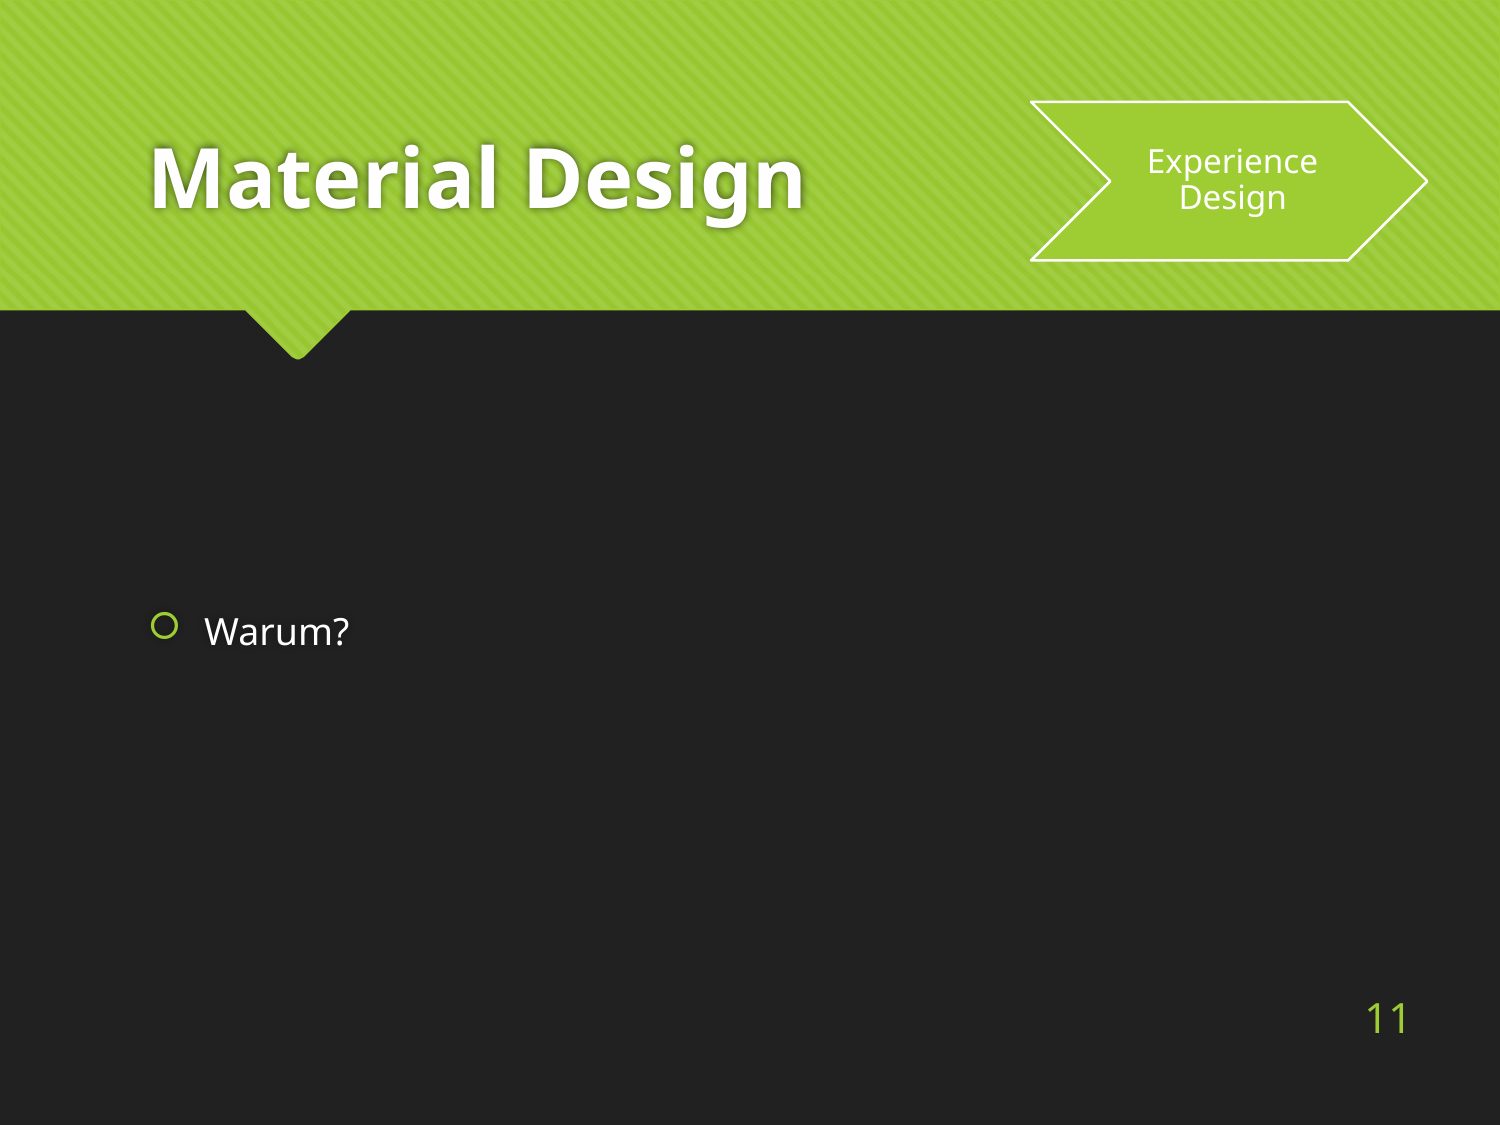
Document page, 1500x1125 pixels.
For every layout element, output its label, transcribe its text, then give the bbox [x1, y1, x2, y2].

slide_number 11 [1296, 970, 1428, 1051]
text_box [1030, 101, 1428, 261]
list Warum? [132, 364, 1368, 962]
title Material Design [132, 73, 1368, 233]
